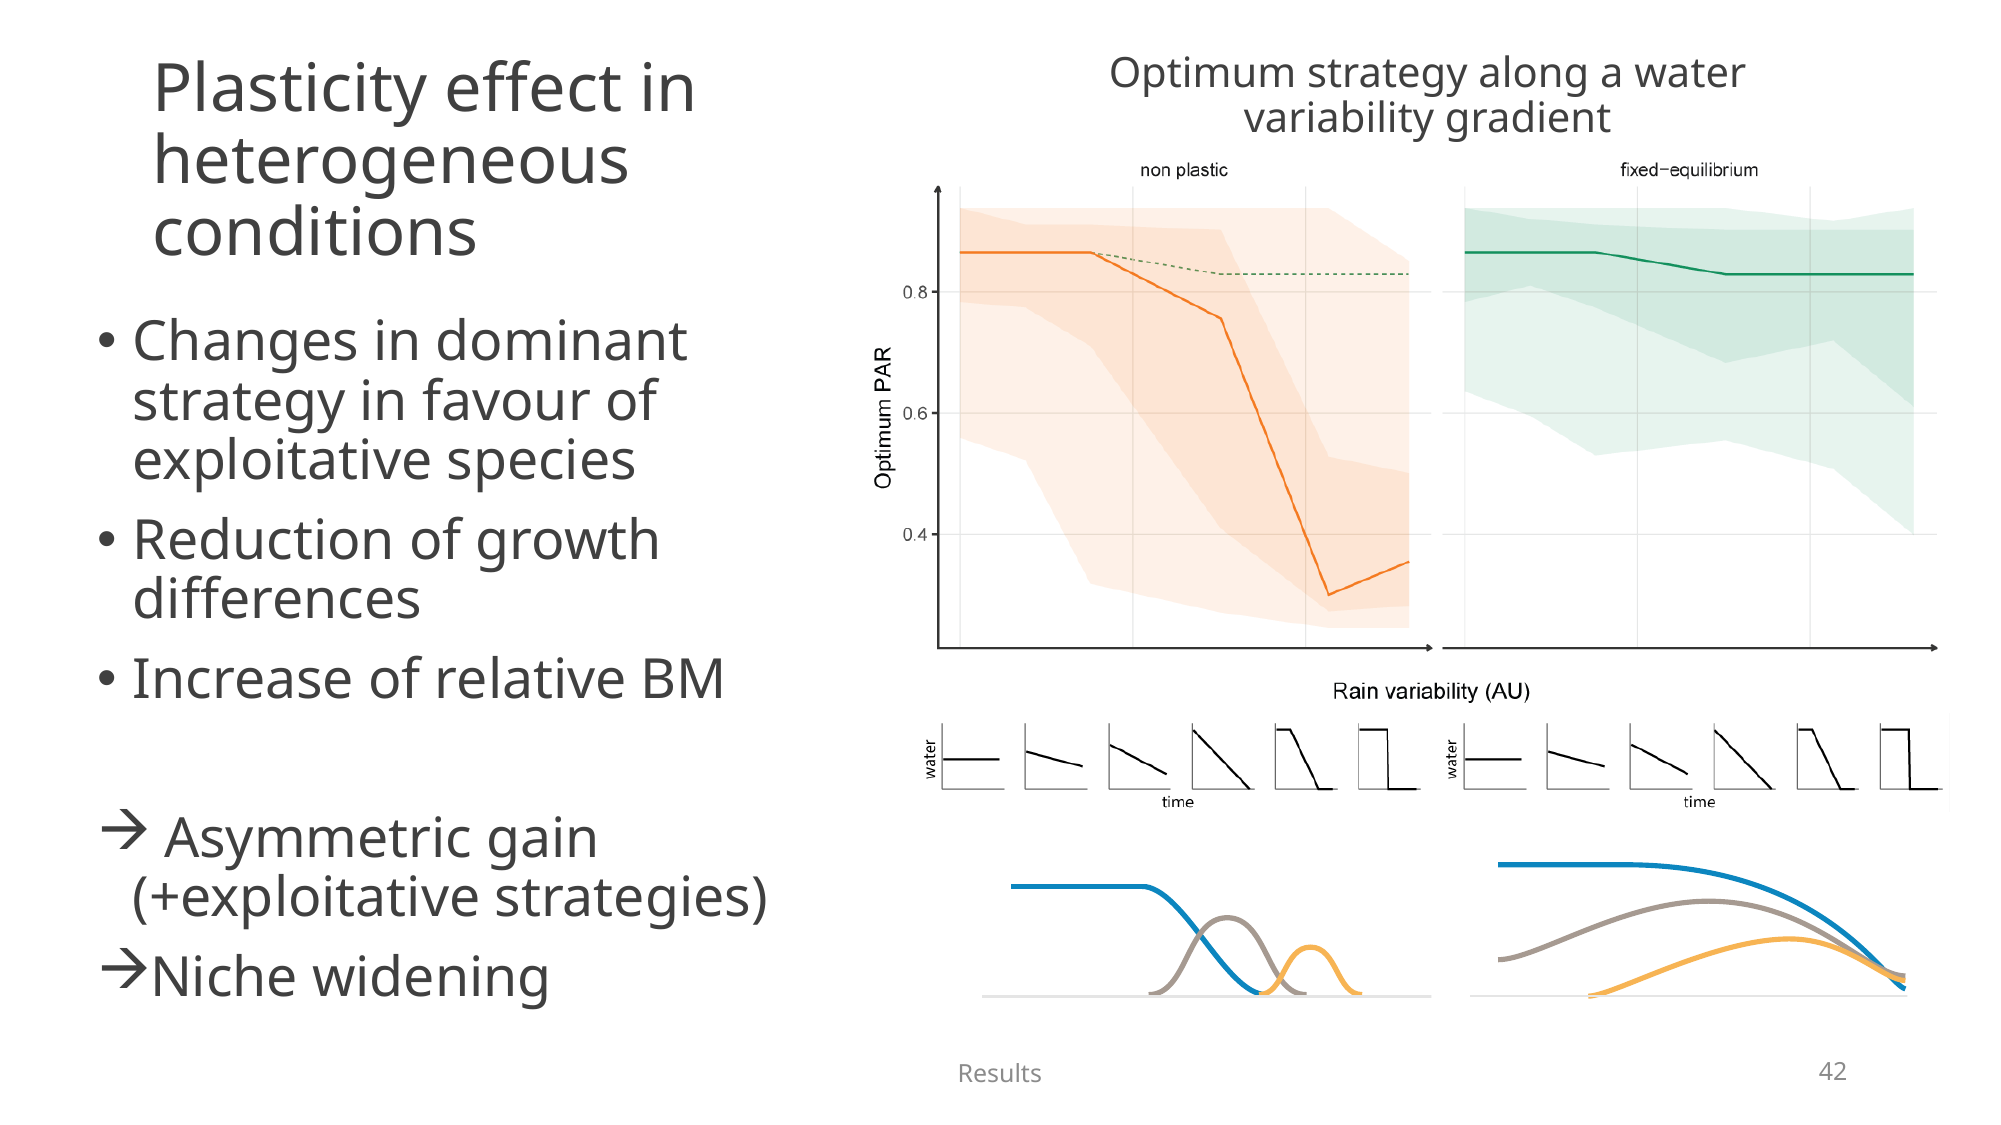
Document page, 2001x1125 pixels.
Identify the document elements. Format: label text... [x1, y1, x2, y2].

text_box Optimum strategy along a water variability gradient [1081, 44, 1774, 151]
picture [1469, 862, 1908, 999]
picture [863, 151, 1950, 812]
picture [981, 884, 1432, 999]
title Plasticity effect in heterogeneous conditions [137, 59, 899, 278]
slide_number 42 [1412, 1042, 1863, 1103]
text_box Changes in dominant strategy in favour of exploitative species Reduction of growth differences Increase of relative BM Asymmetric gain (+exploitative strategies) Niche widening [82, 305, 789, 1066]
footer Results [662, 1042, 1338, 1103]
